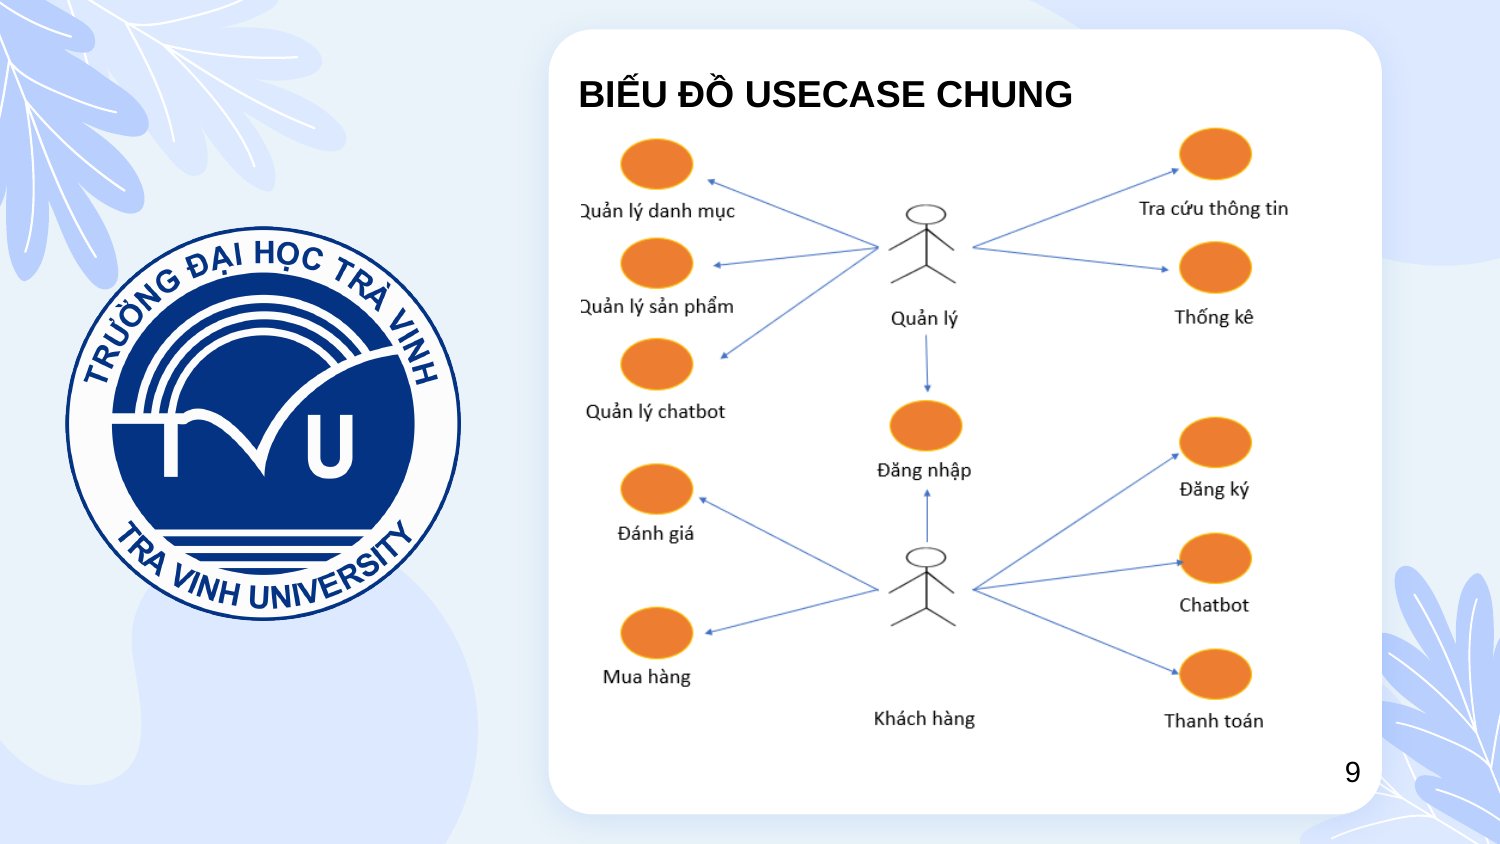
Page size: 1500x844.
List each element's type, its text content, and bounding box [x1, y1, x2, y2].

text_box 9 [1330, 746, 1377, 796]
picture [65, 225, 461, 622]
text_box BIẾU ĐỒ USECASE CHUNG [563, 62, 1089, 123]
picture [581, 122, 1301, 744]
